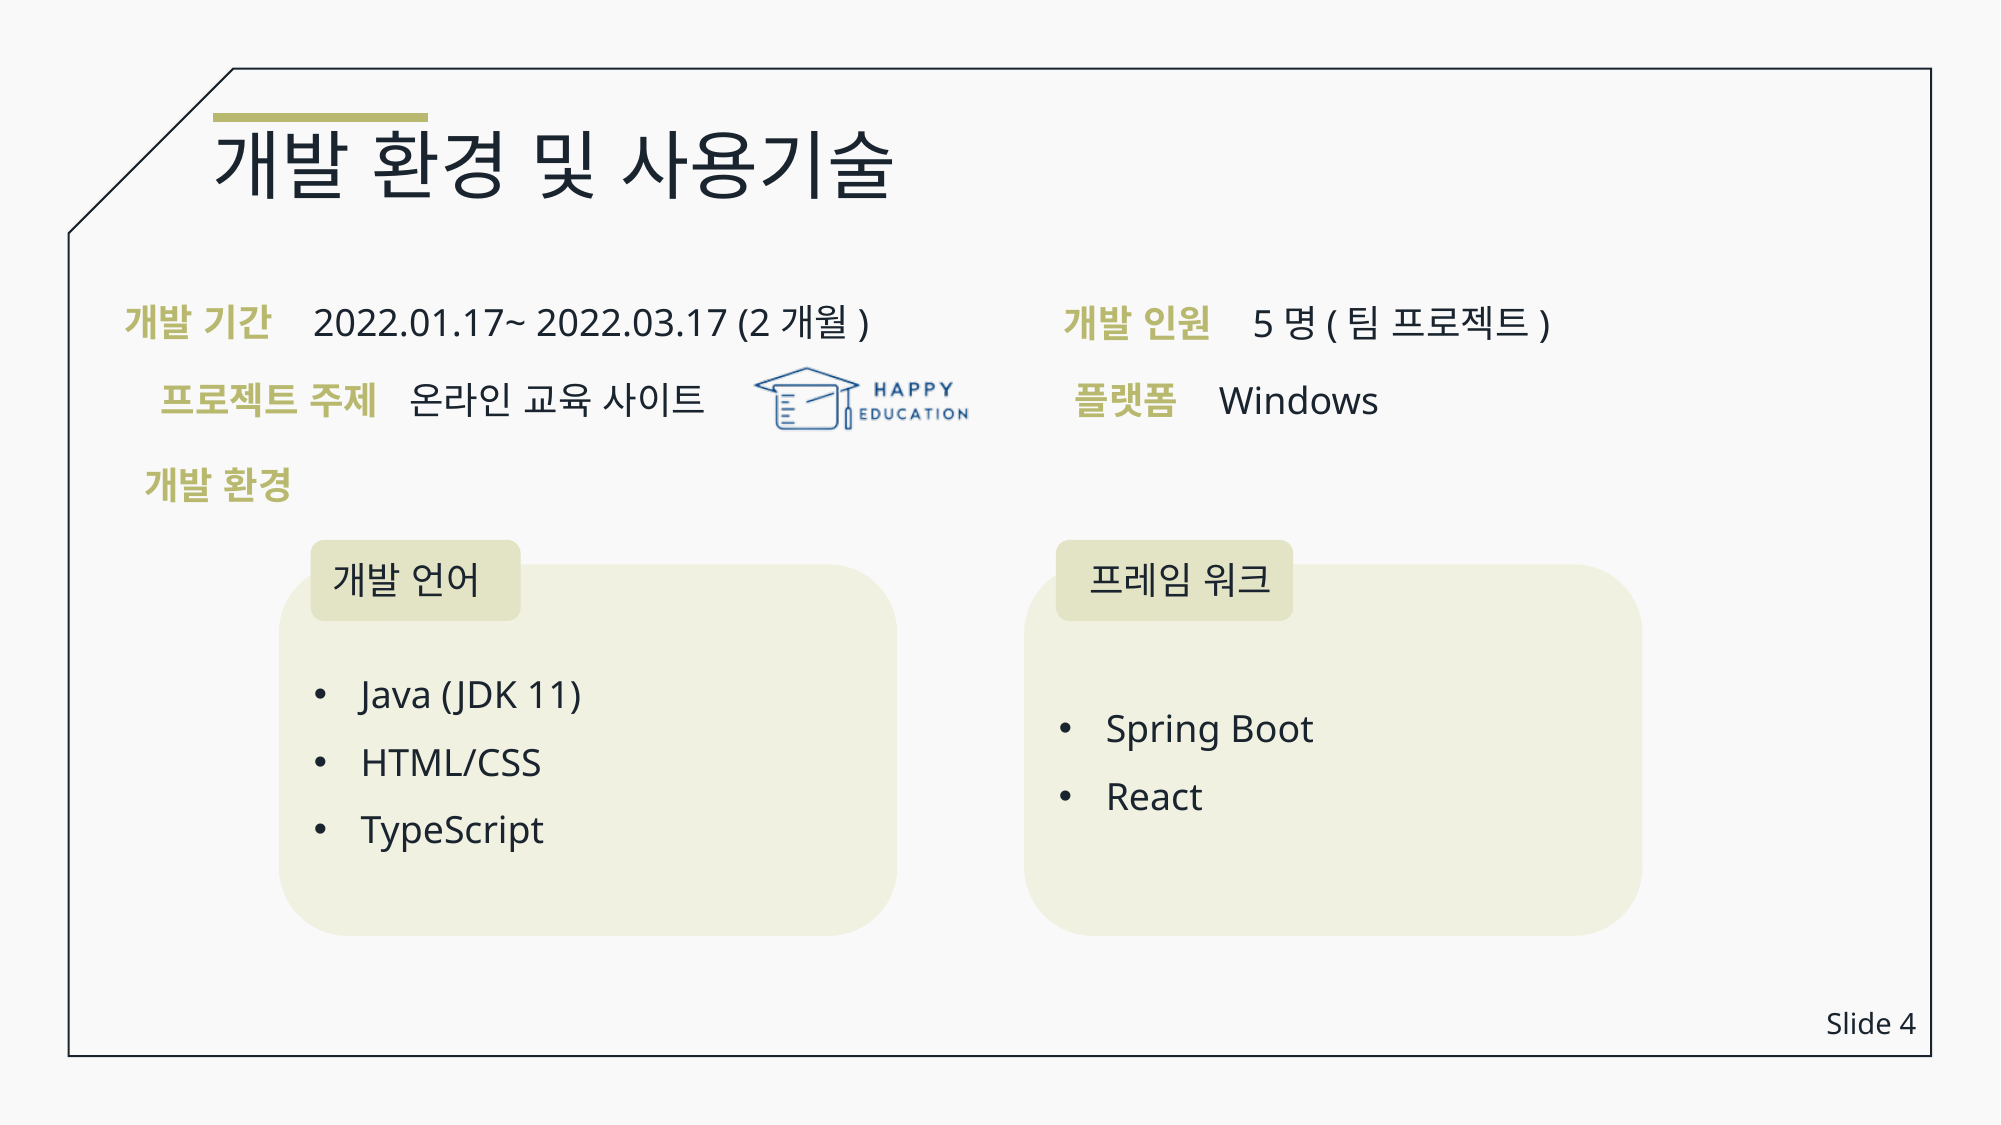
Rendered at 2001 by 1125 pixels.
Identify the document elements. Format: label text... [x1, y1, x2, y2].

text_box 프로젝트 주제 온라인 교육 사이트 [145, 369, 722, 430]
text_box 개발 인원 5명(팀 프로젝트) [1048, 292, 1565, 353]
text_box Spring Boot React [1023, 563, 1644, 937]
text_box [1054, 538, 1295, 623]
list 개발 환경 및 사용기술 [197, 121, 1932, 320]
text_box 개발 기간 2022.01.17~ 2022.03.17 (2개월) [109, 291, 884, 352]
text_box 플랫폼 Windows [1060, 369, 1395, 430]
text_box 개발 언어 [317, 550, 496, 610]
text_box 개발 환경 [129, 454, 308, 515]
text_box Java (JDK 11) HTML/CSS TypeScript [277, 563, 899, 937]
text_box [309, 538, 522, 623]
picture [751, 341, 977, 459]
text_box 프레임 워크 [1074, 550, 1288, 610]
